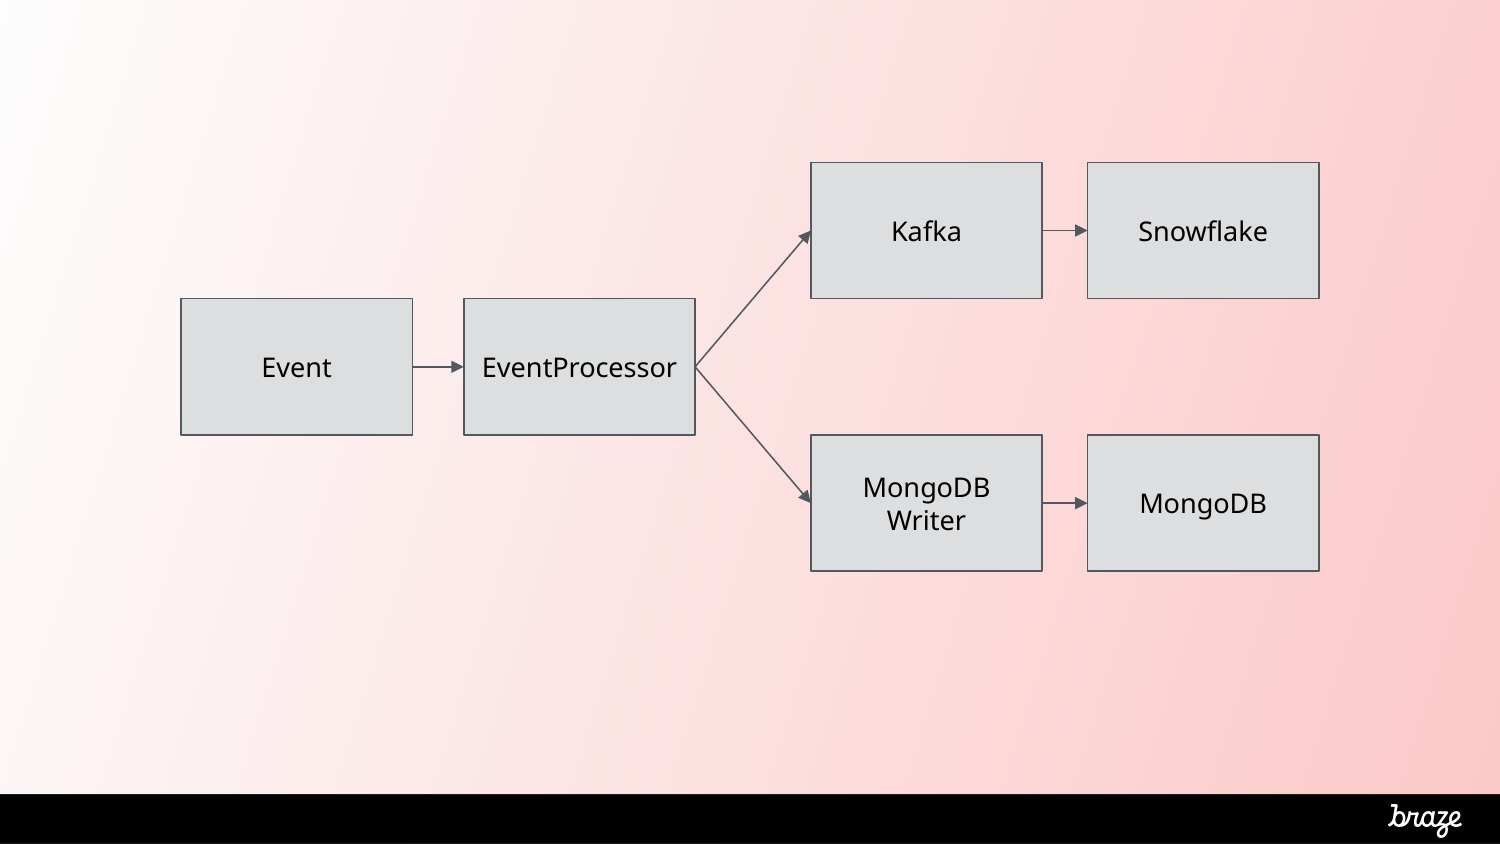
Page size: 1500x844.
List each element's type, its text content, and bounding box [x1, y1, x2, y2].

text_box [694, 230, 812, 366]
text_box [694, 366, 812, 504]
text_box [181, 298, 413, 435]
text_box MongoDB Writer [810, 435, 1043, 572]
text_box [0, 794, 1500, 844]
text_box Event [218, 335, 375, 398]
text_box Kafka [810, 162, 1043, 299]
text_box Snowflake [1087, 162, 1319, 299]
text_box MongoDB [1087, 435, 1319, 572]
text_box EventProcessor [463, 298, 689, 435]
